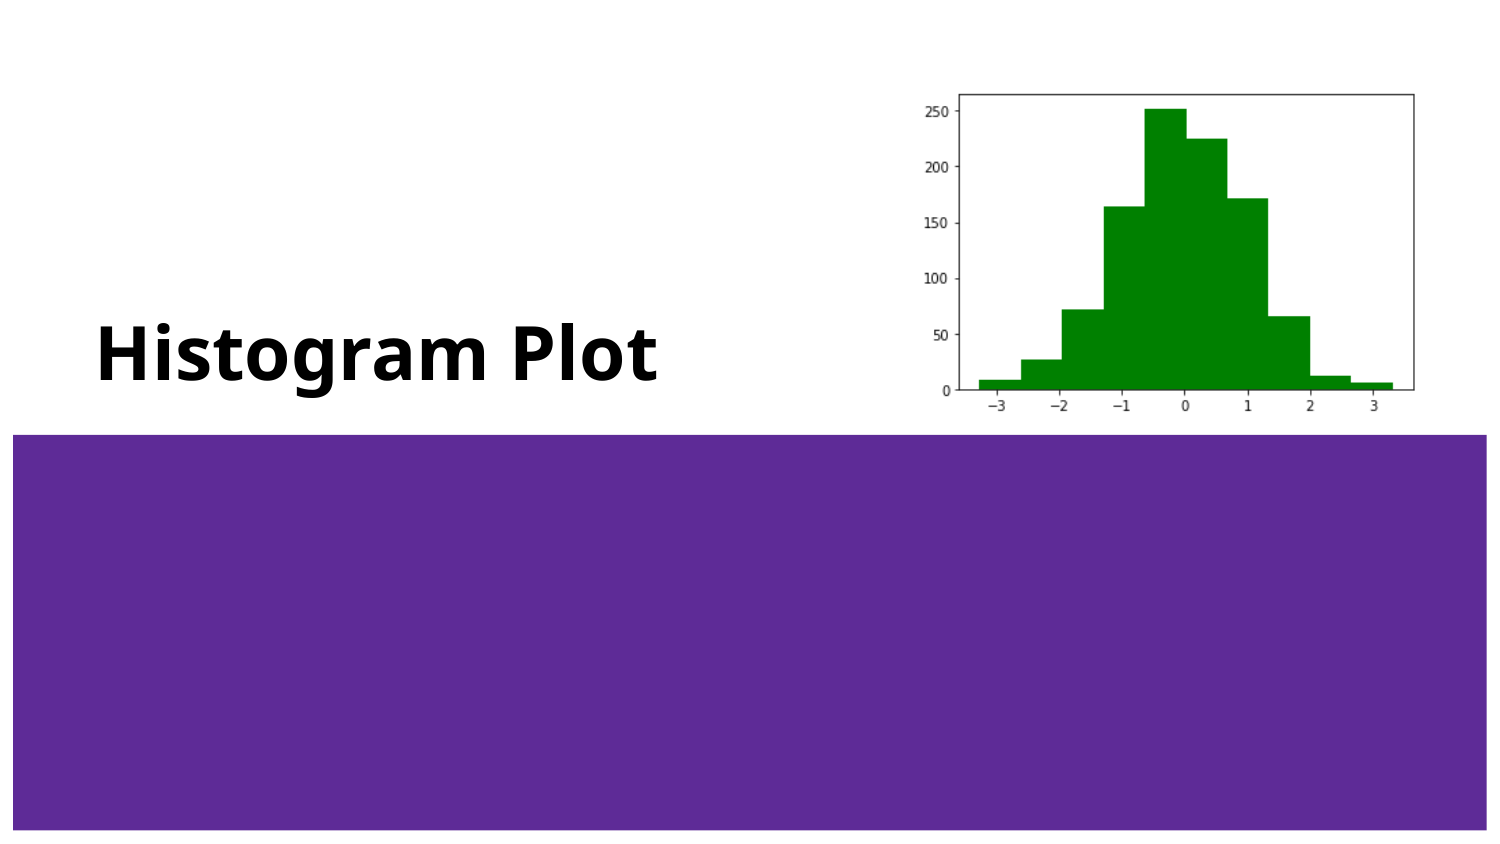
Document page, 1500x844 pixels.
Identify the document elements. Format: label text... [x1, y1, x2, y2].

picture [914, 85, 1423, 423]
title Histogram Plot [79, 281, 909, 411]
